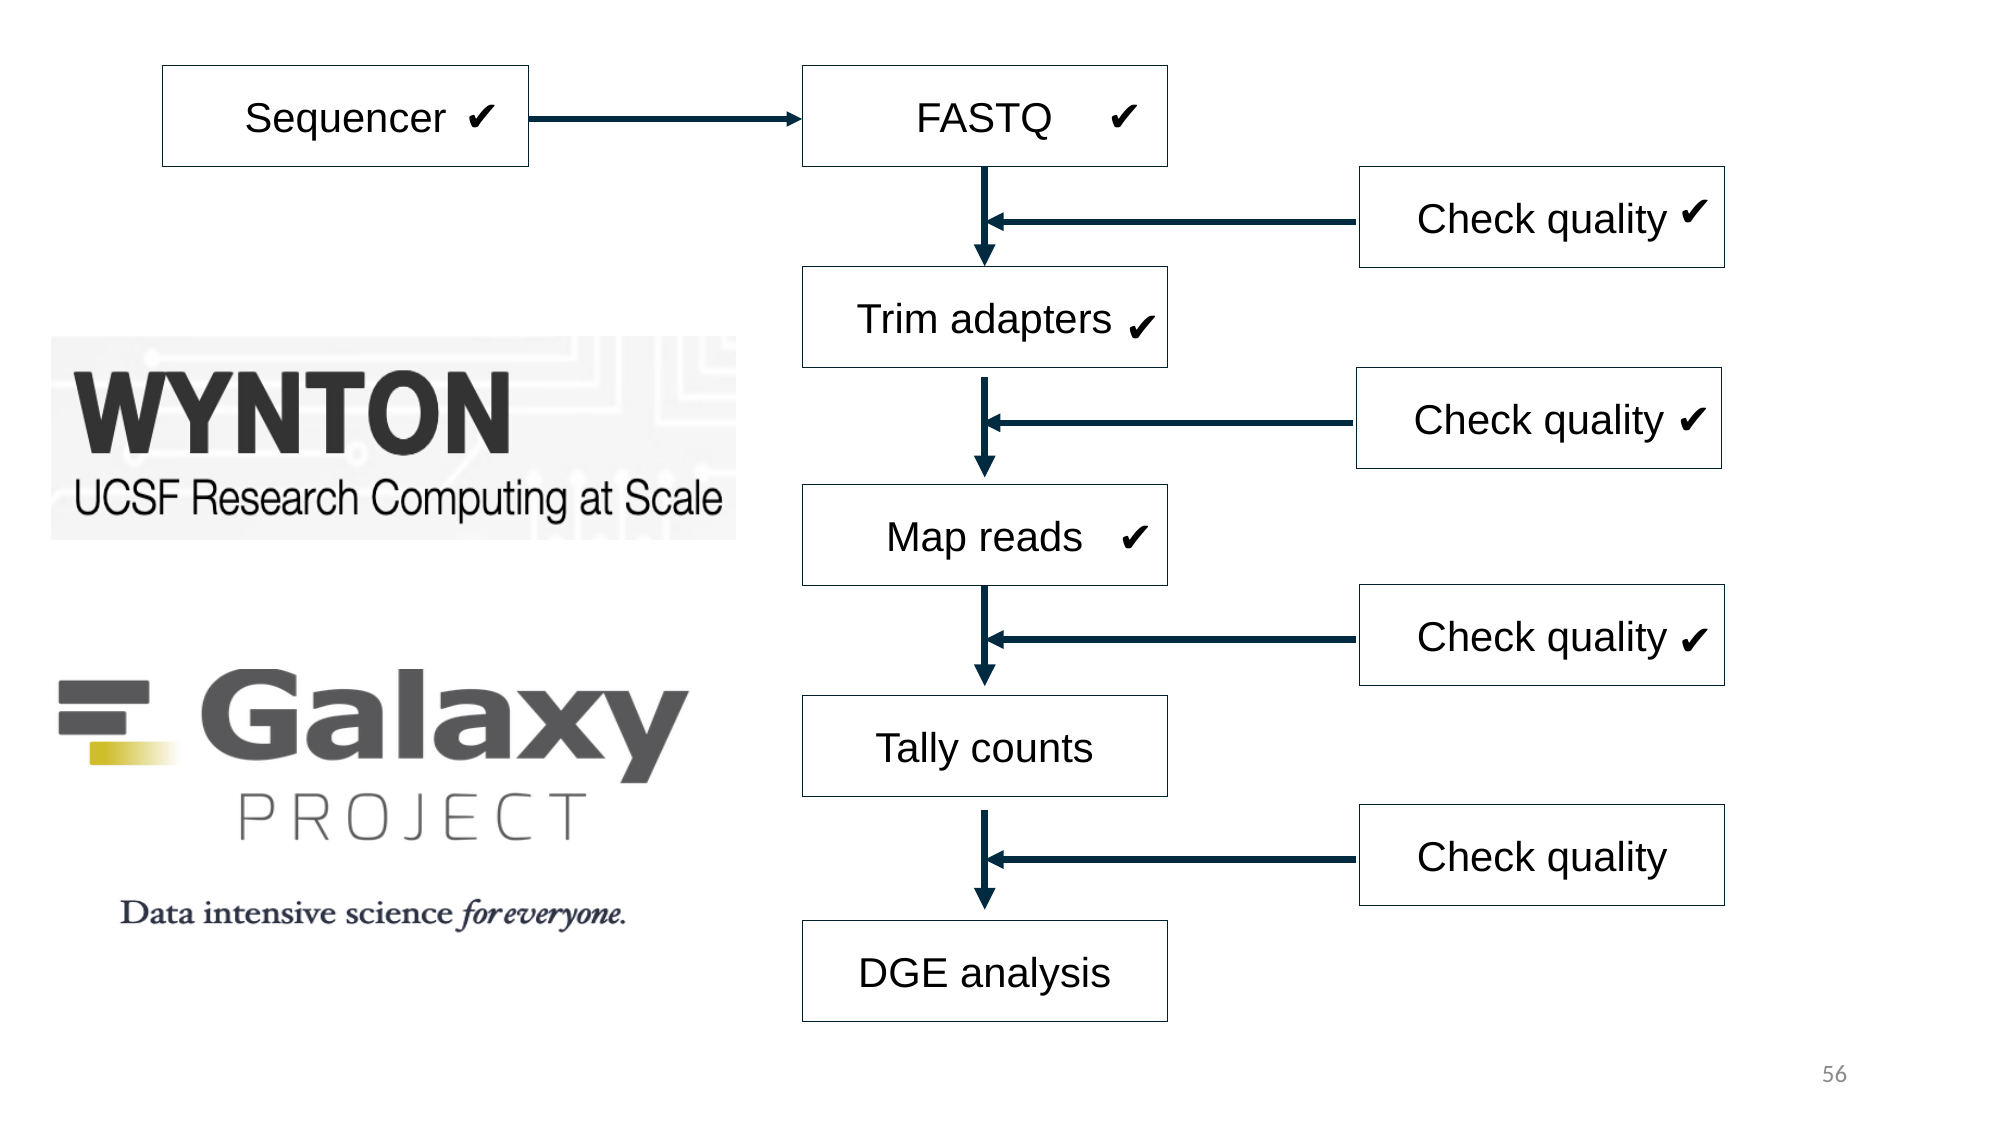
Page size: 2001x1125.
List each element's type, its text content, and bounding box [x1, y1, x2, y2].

text_box Check quality [1359, 804, 1725, 906]
text_box Tally counts [802, 695, 1168, 797]
text_box ✔️ [1662, 563, 1813, 714]
text_box Check quality [1359, 584, 1662, 686]
text_box Check quality [1356, 367, 1661, 469]
text_box ✔️ [449, 40, 600, 191]
text_box ✔️ [1103, 460, 1254, 611]
text_box Map reads [802, 484, 1103, 586]
text_box ✔️ [1661, 342, 1812, 493]
text_box DGE analysis [802, 920, 1168, 1022]
text_box Trim adapters [802, 266, 1110, 368]
text_box FASTQ [802, 65, 1092, 167]
slide_number 56 [1412, 1042, 1863, 1103]
text_box ✔️ [1092, 40, 1243, 191]
picture [51, 336, 736, 540]
text_box Sequencer [162, 65, 449, 167]
text_box ✔️ [1110, 250, 1261, 401]
picture [46, 669, 711, 940]
text_box ✔️ [1662, 134, 1813, 285]
text_box Check quality [1359, 166, 1662, 268]
